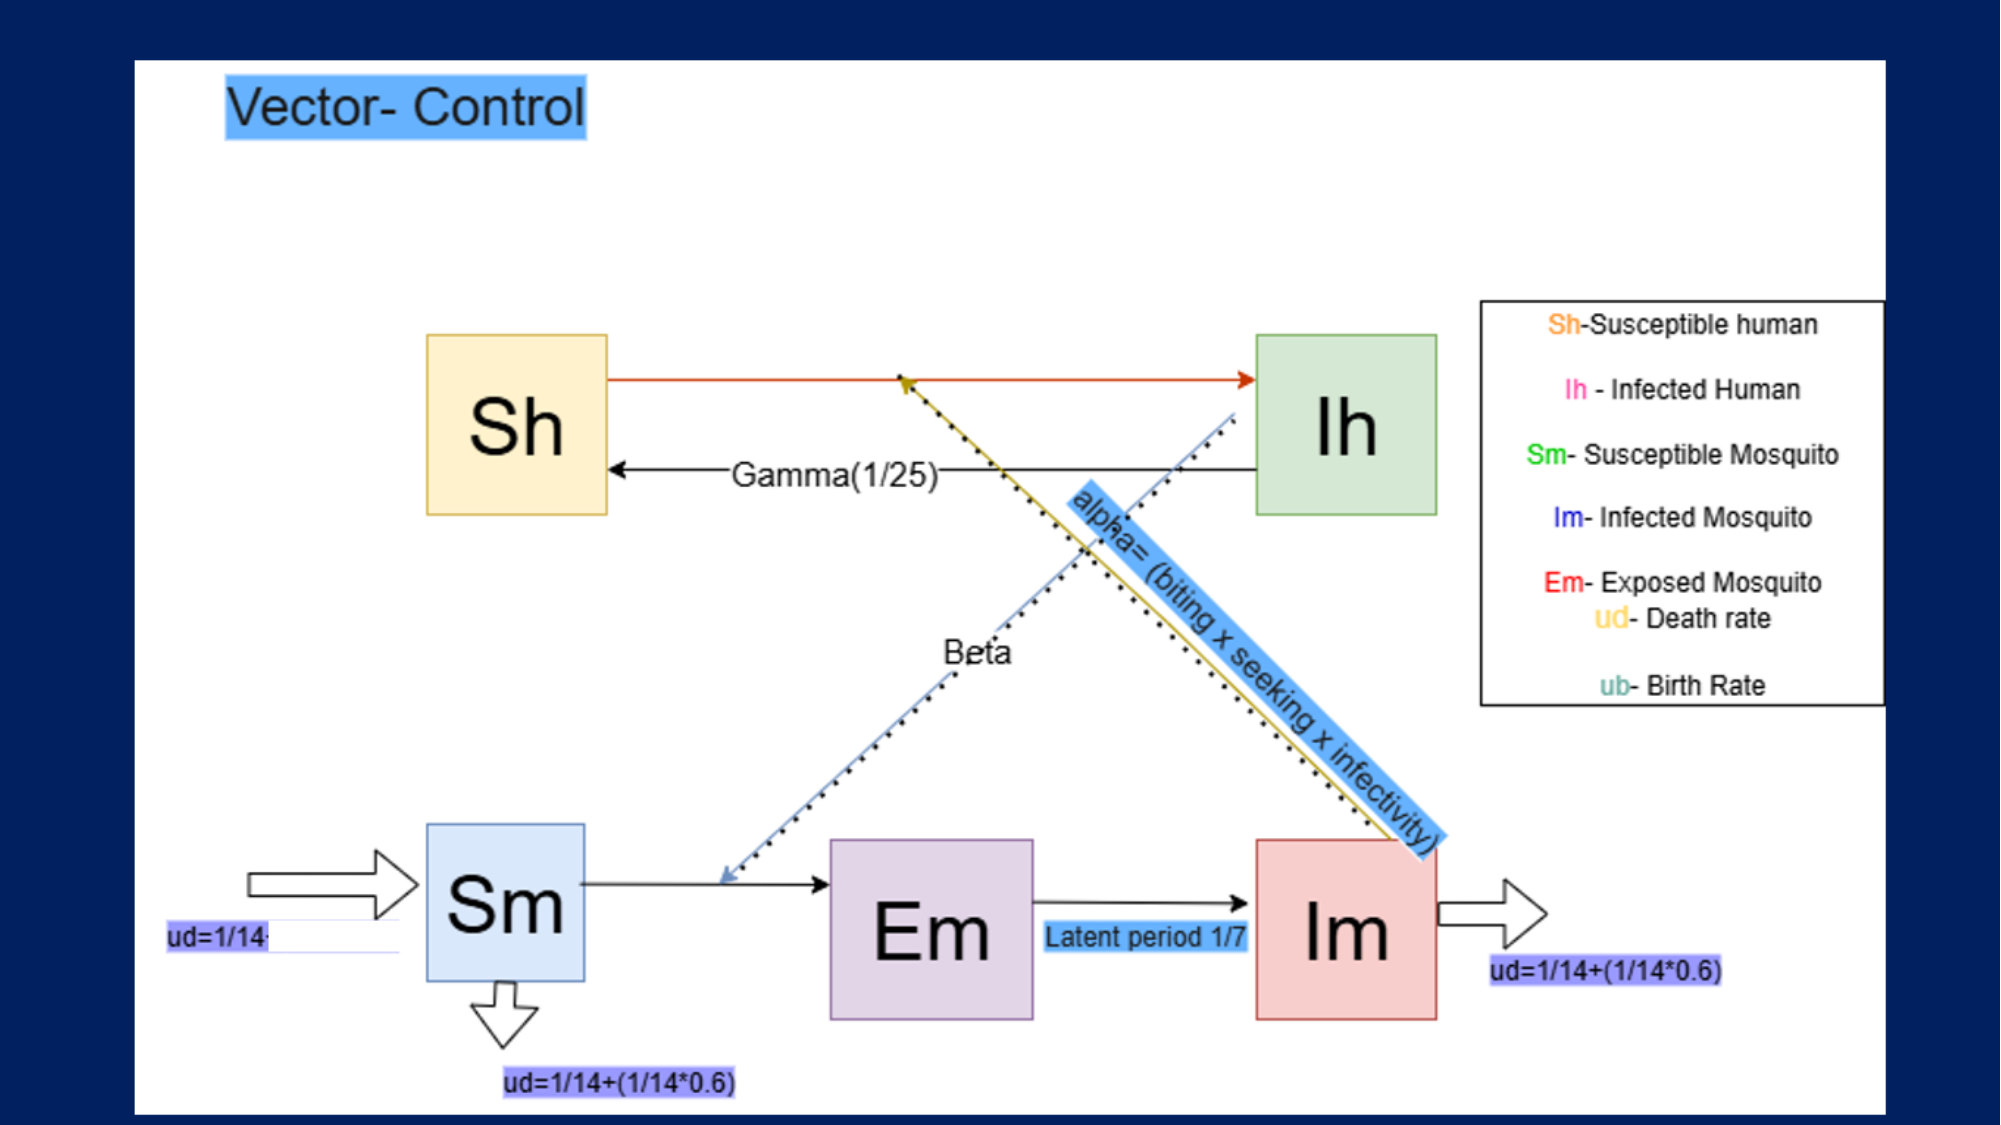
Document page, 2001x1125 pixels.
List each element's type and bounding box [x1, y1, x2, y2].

list [132, 59, 1889, 1118]
